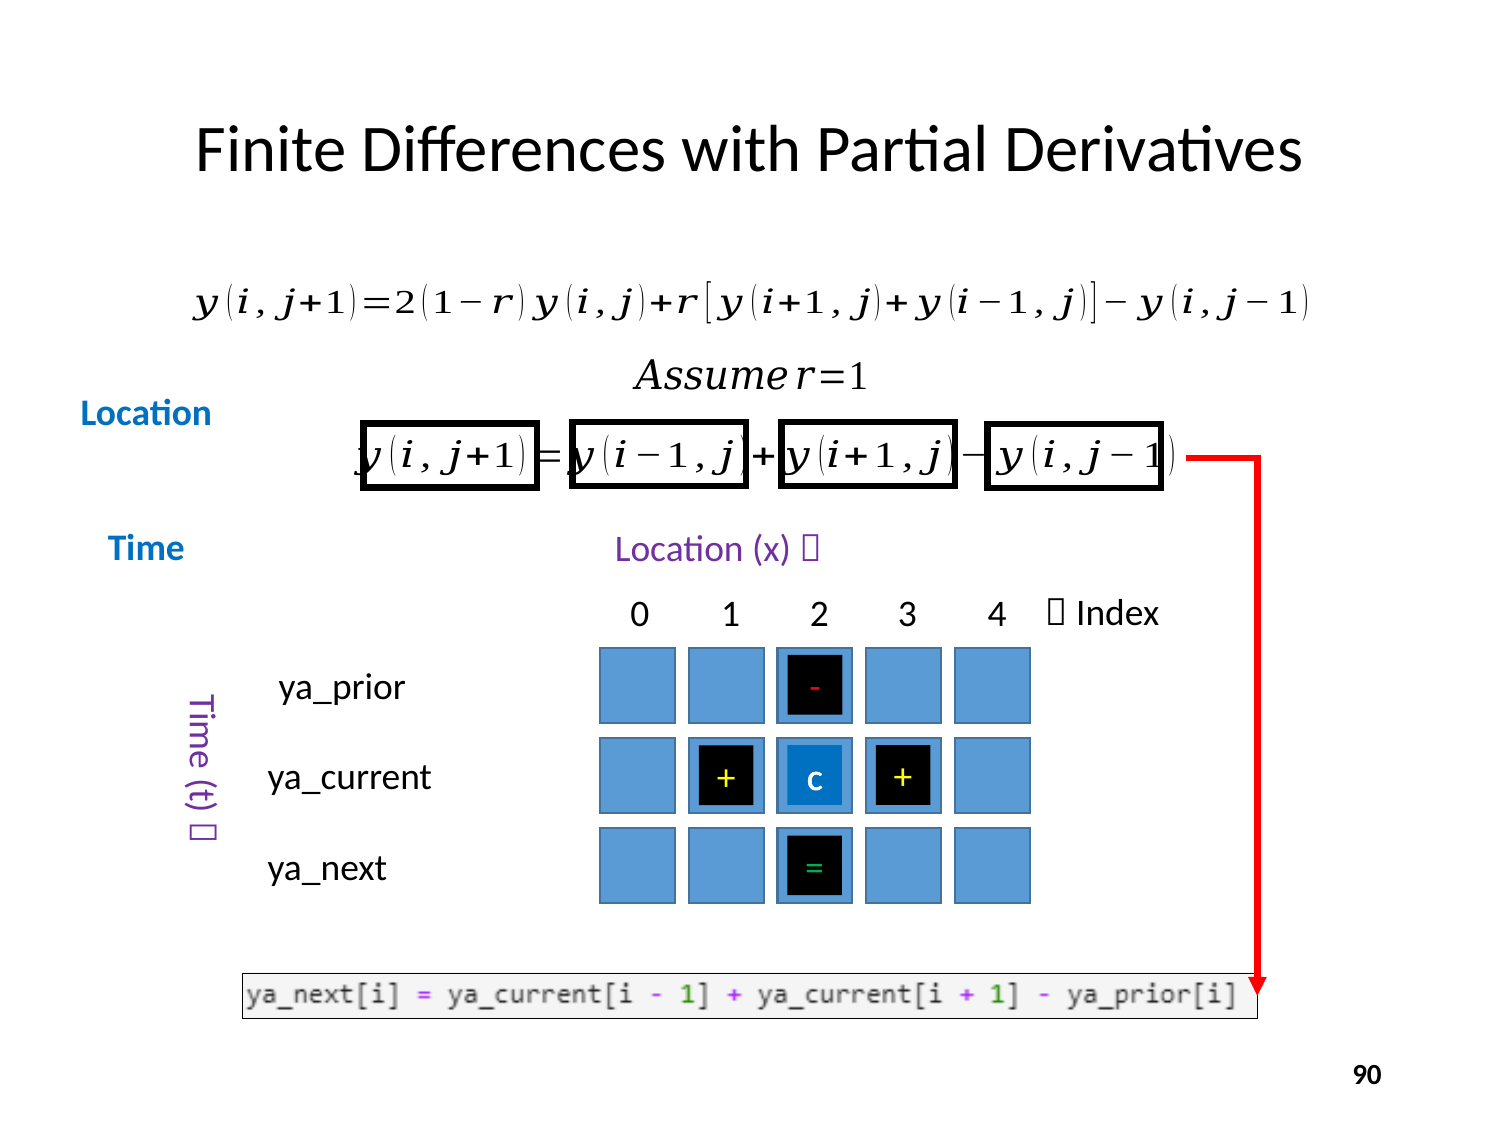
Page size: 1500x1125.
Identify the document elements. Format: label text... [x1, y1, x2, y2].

text_box [776, 647, 853, 724]
text_box [688, 647, 765, 724]
text_box 3 [883, 581, 924, 642]
text_box [986, 423, 1162, 489]
text_box = [787, 835, 842, 896]
text_box [776, 737, 853, 814]
text_box c [787, 745, 842, 805]
text_box [571, 421, 747, 487]
text_box [865, 737, 942, 814]
text_box Time (t)  [175, 679, 235, 872]
text_box [954, 737, 1031, 814]
text_box - [787, 654, 843, 715]
text_box [362, 422, 538, 489]
text_box + [875, 745, 931, 805]
text_box [865, 827, 942, 904]
text_box [954, 647, 1031, 724]
text_box [954, 827, 1031, 904]
text_box [688, 827, 765, 904]
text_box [1186, 457, 1258, 996]
text_box [776, 827, 853, 904]
text_box [599, 827, 676, 904]
text_box [1138, 436, 1187, 479]
text_box [599, 647, 676, 724]
text_box 0 [615, 581, 656, 642]
text_box [865, 647, 942, 724]
title Finite Differences with Partial Derivatives [103, 59, 1397, 241]
text_box + [698, 745, 754, 806]
picture [242, 972, 1258, 1019]
text_box 4 [972, 581, 1013, 642]
text_box 2 [795, 581, 835, 642]
text_box 1 [706, 581, 747, 642]
text_box [599, 737, 676, 814]
text_box Location (x)  [599, 516, 867, 576]
text_box [780, 421, 956, 487]
slide_number 90 [1059, 1042, 1397, 1103]
text_box [688, 737, 765, 814]
